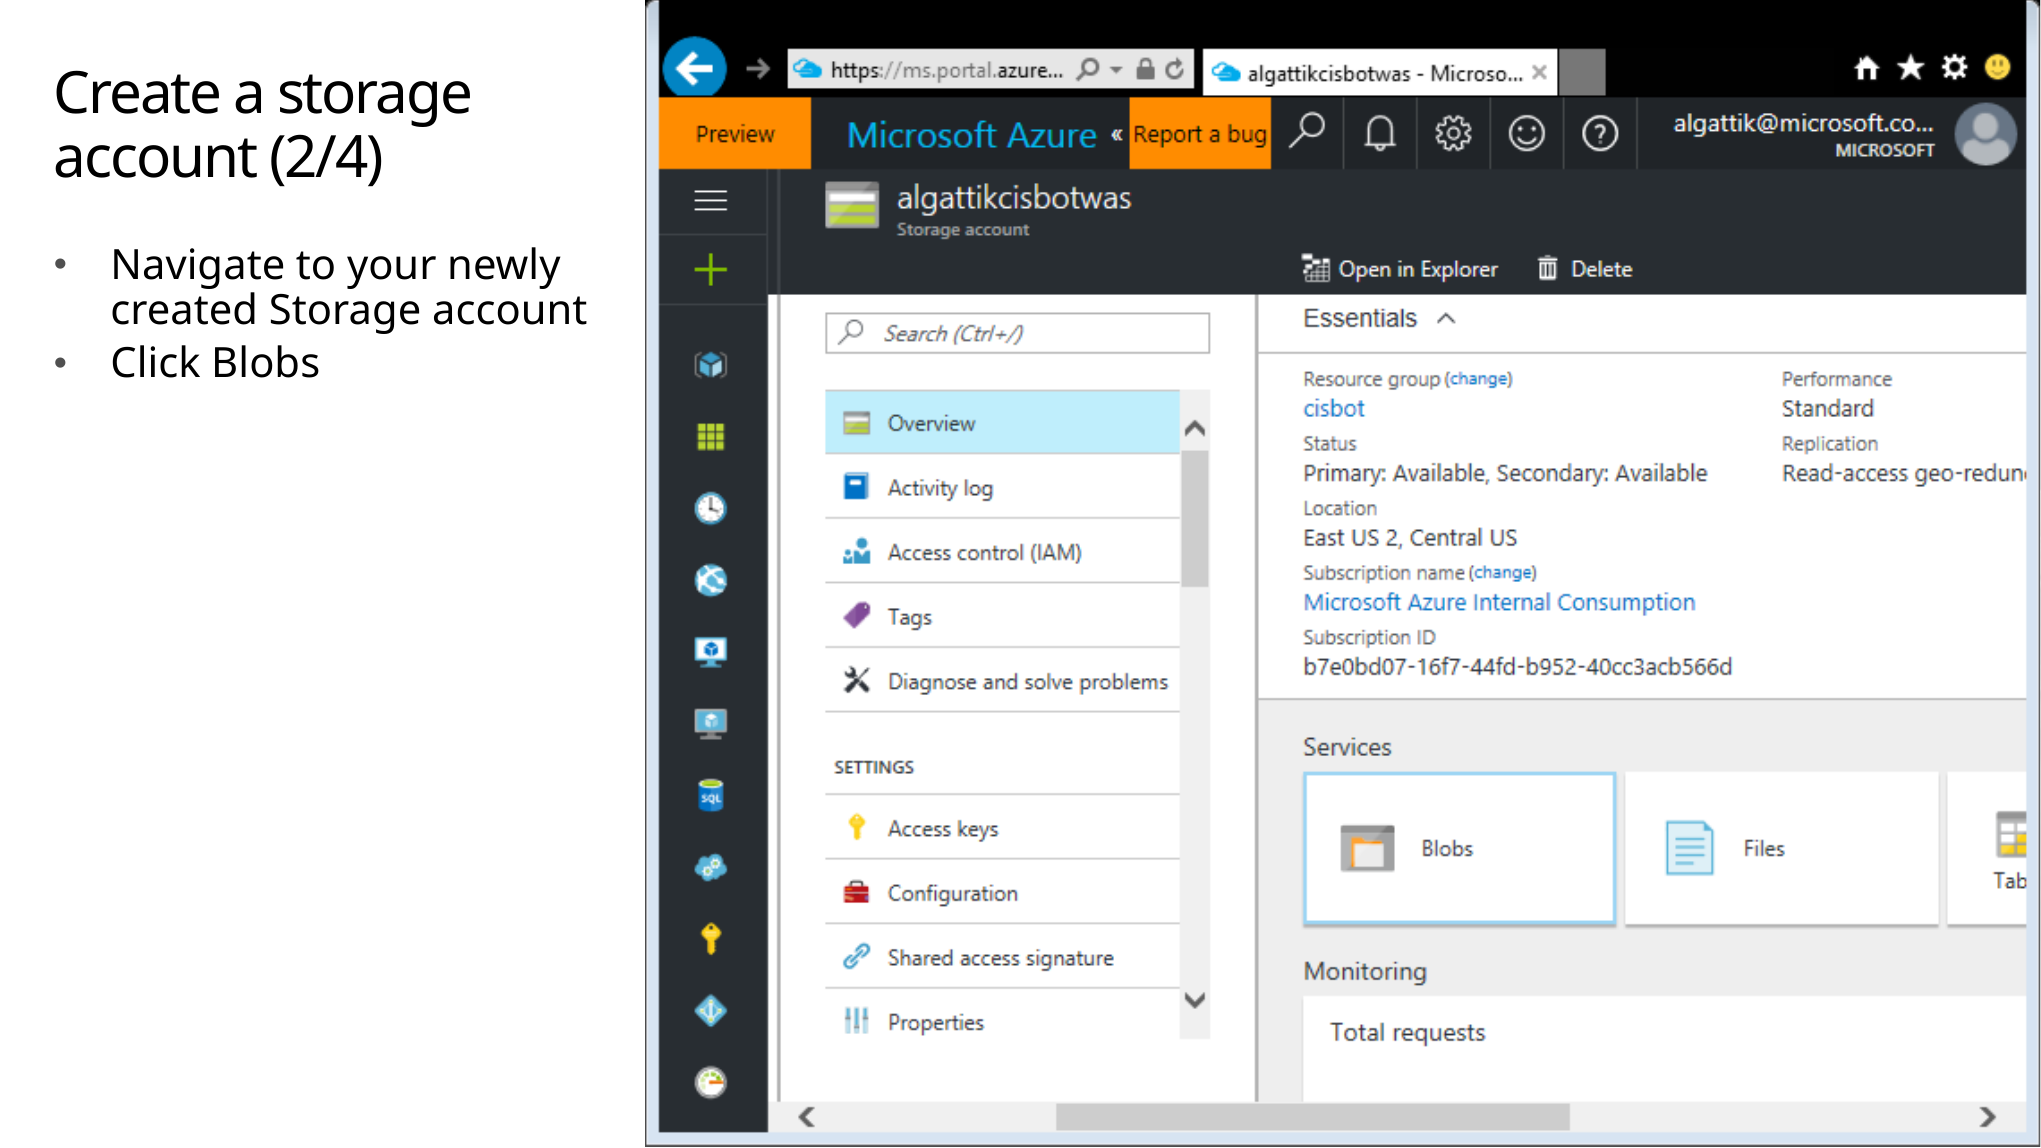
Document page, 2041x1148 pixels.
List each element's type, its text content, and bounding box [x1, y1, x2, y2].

list Navigate to your newly created Storage account Click Blobs [30, 228, 616, 1099]
title Create a storage account (2/4) [30, 48, 616, 207]
picture [644, 0, 2041, 1148]
